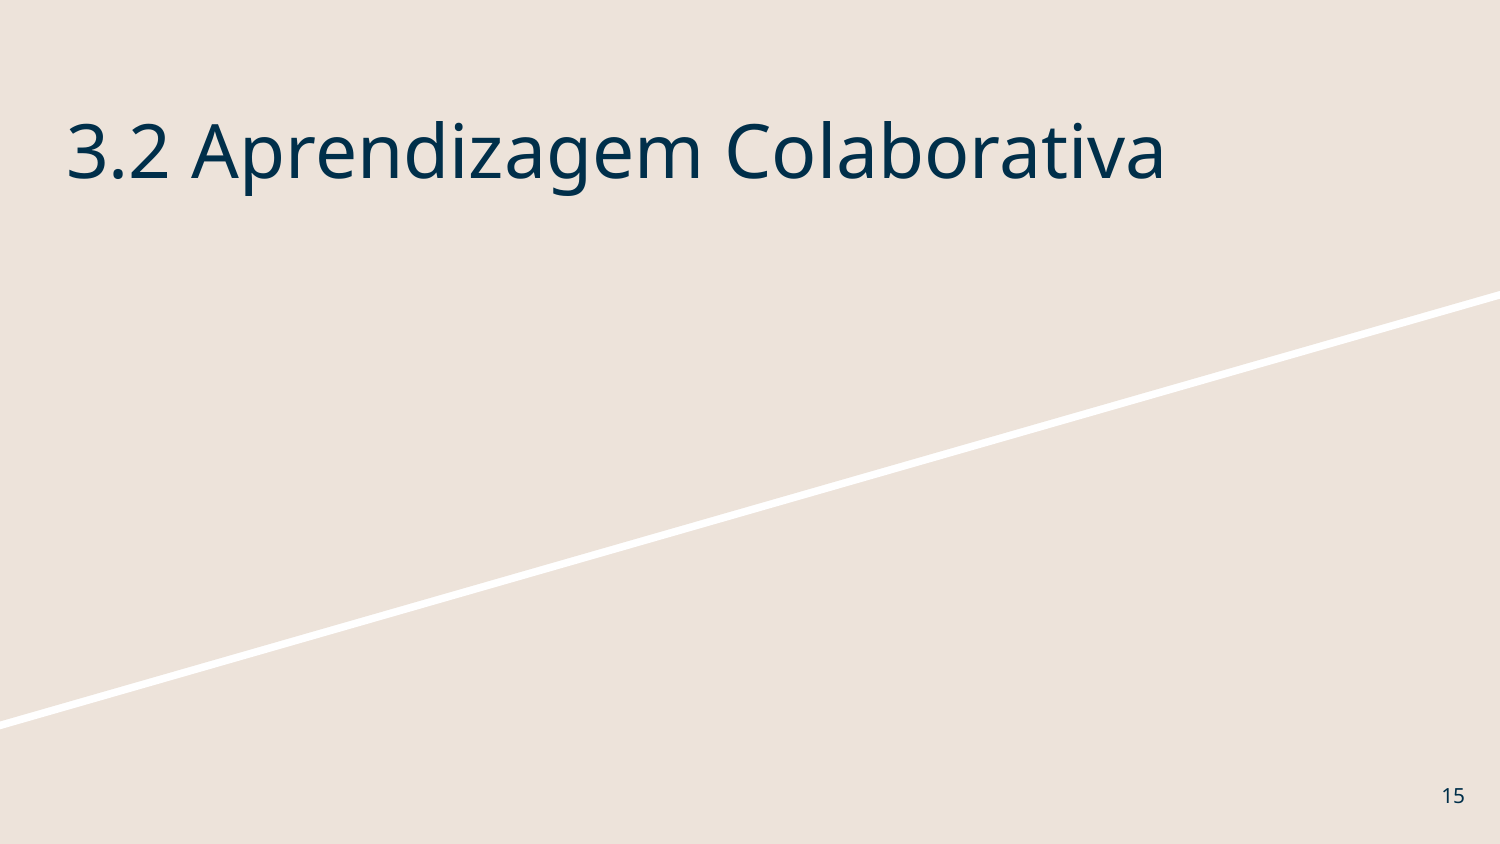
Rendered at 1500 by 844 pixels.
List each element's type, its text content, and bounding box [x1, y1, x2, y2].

title 3.2 Aprendizagem Colaborativa [51, 88, 1449, 299]
slide_number ‹#› [1389, 764, 1480, 830]
